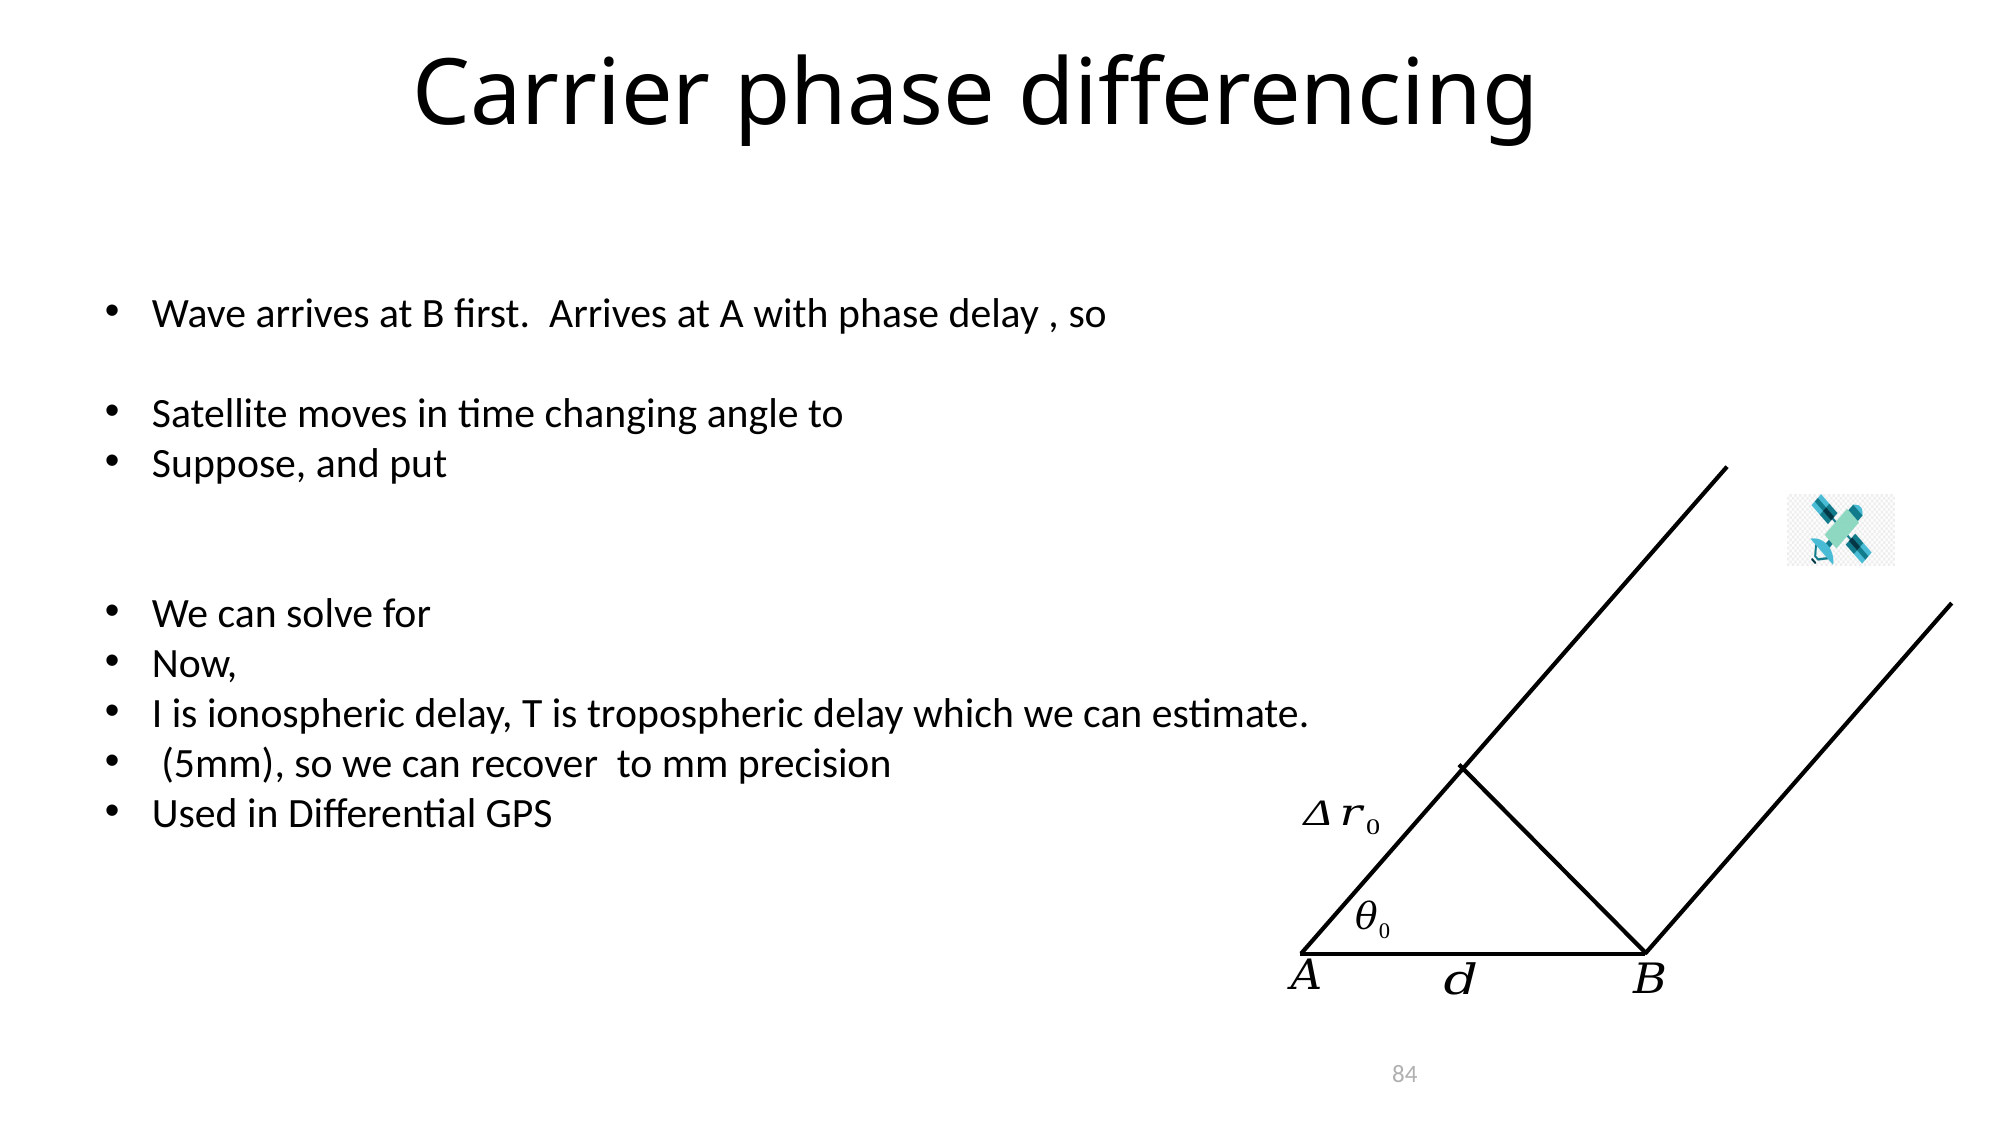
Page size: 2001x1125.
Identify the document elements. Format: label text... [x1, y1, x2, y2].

slide_number 84 [1074, 738, 1425, 1125]
text_box Carrier phase differencing [30, 25, 1922, 151]
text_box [1285, 466, 1952, 1005]
